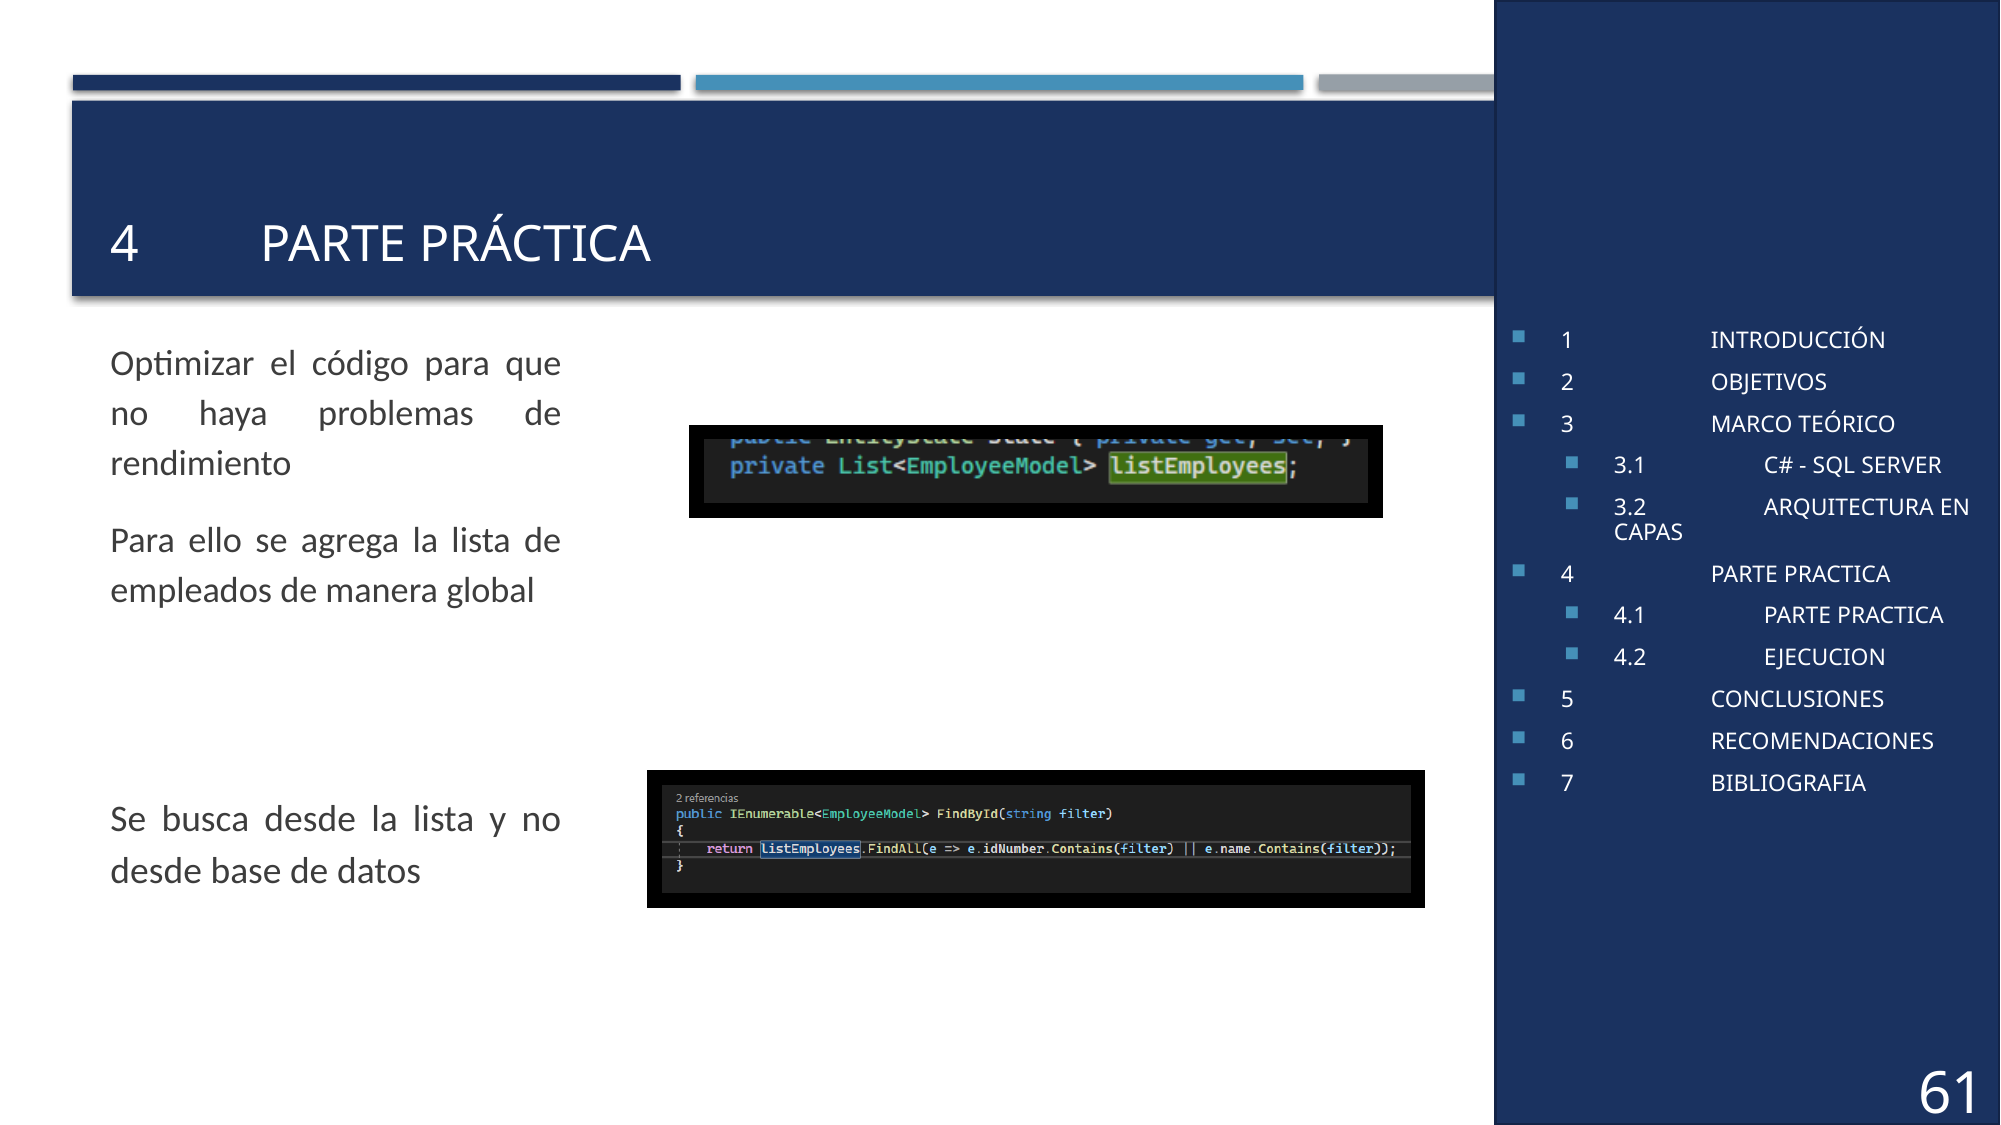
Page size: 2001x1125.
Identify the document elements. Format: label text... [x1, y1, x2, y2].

title 4 Parte práctica [95, 112, 1494, 279]
text_box 1 INTRODUCCIÓN 2 OBJETIVOS 3 MARCO TEÓRICO 3.1 C# - SQL SERVER 3.2 ARQUITECTURA EN CAPAS 4 PARTE PRACTICA 4.1 PARTE PRACTICA 4.2 EJECUCION 5 CONCLUSIONES 6 RECOMENDACIONES 7 BIBLIOGRAFIA [1494, 0, 2000, 1125]
list Optimizar el código para que no haya problemas de rendimiento Para ello se agrega la lista de empleados de manera global [95, 323, 577, 619]
picture [703, 438, 1369, 504]
slide_number 61 [1827, 1065, 2000, 1125]
text_box Se busca desde la lista y no desde base de datos [95, 691, 577, 987]
picture [661, 784, 1411, 894]
